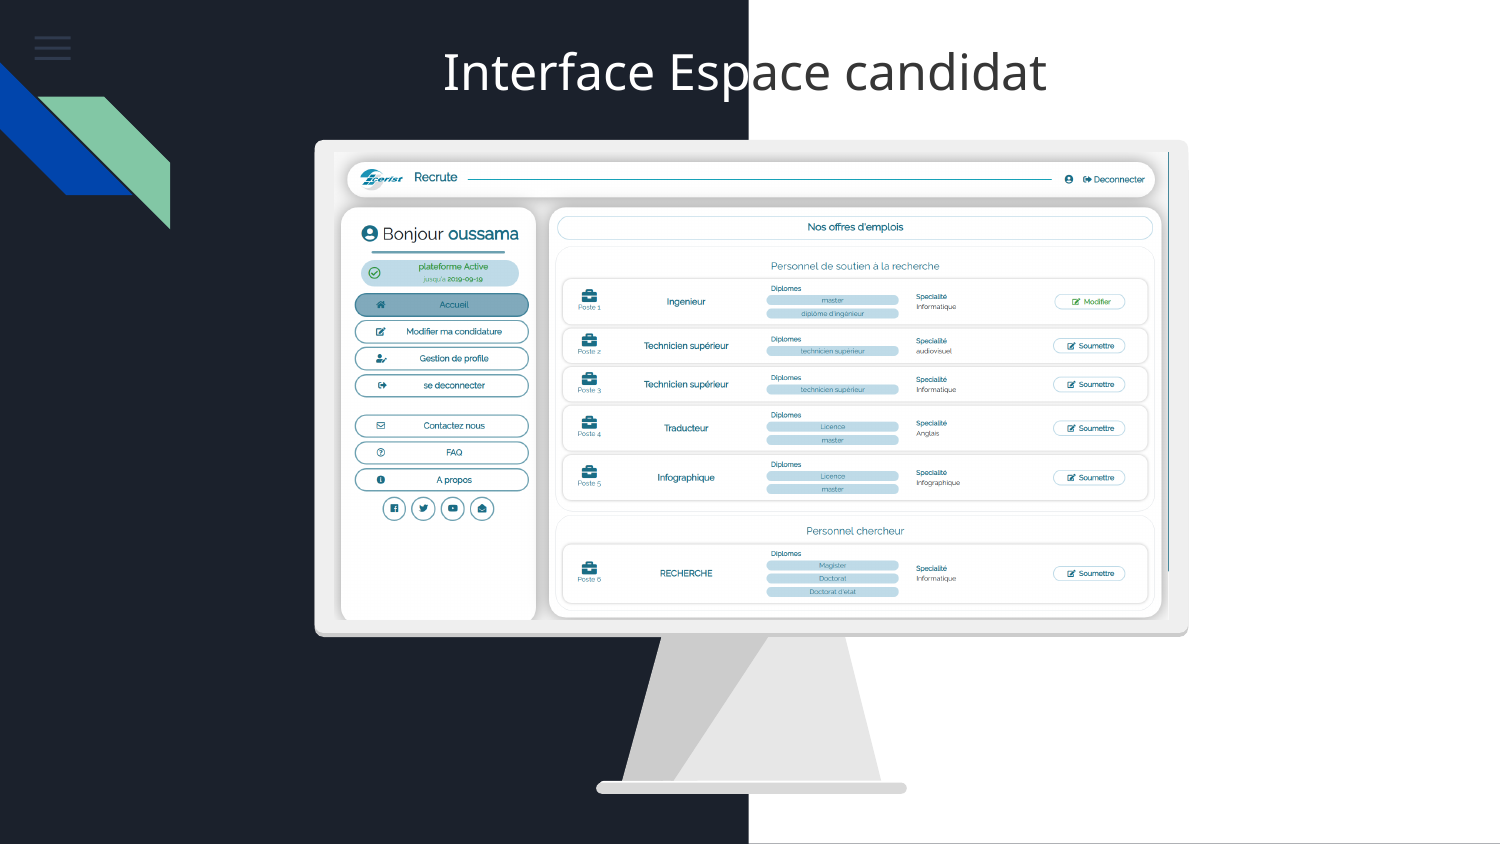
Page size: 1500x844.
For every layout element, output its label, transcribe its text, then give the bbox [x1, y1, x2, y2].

text_box Interface Espace candidat [117, 24, 1374, 130]
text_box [314, 139, 1189, 794]
picture [334, 152, 1169, 621]
